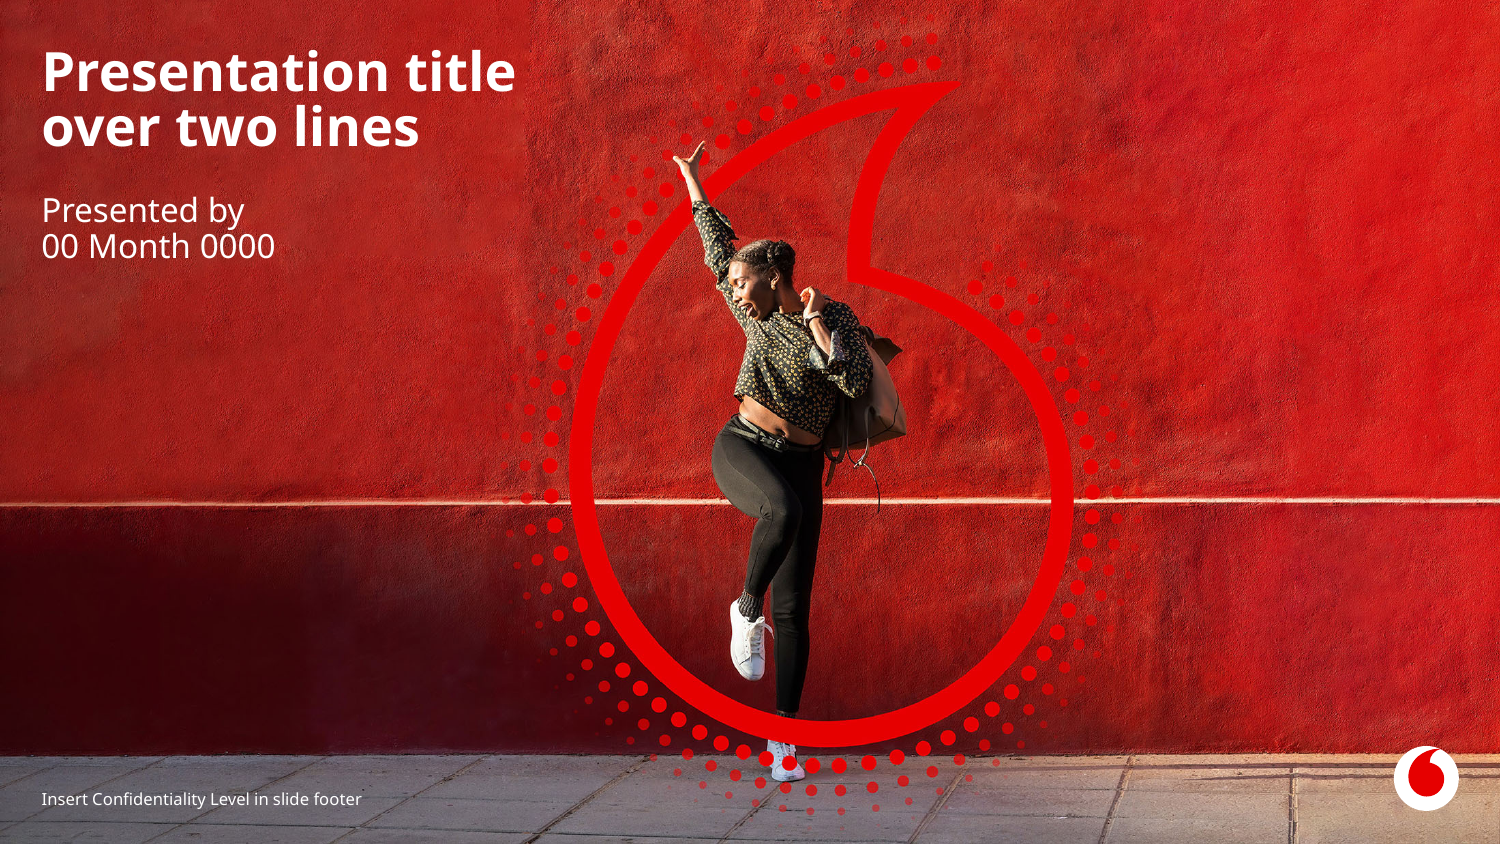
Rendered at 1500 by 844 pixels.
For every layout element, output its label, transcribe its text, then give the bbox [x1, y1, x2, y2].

footer Insert Confidentiality Level in slide footer [41, 772, 385, 813]
picture [0, 0, 1500, 844]
title Presentation title over two lines [41, 46, 673, 166]
subtitle Presented by 00 Month 0000 [41, 194, 384, 307]
